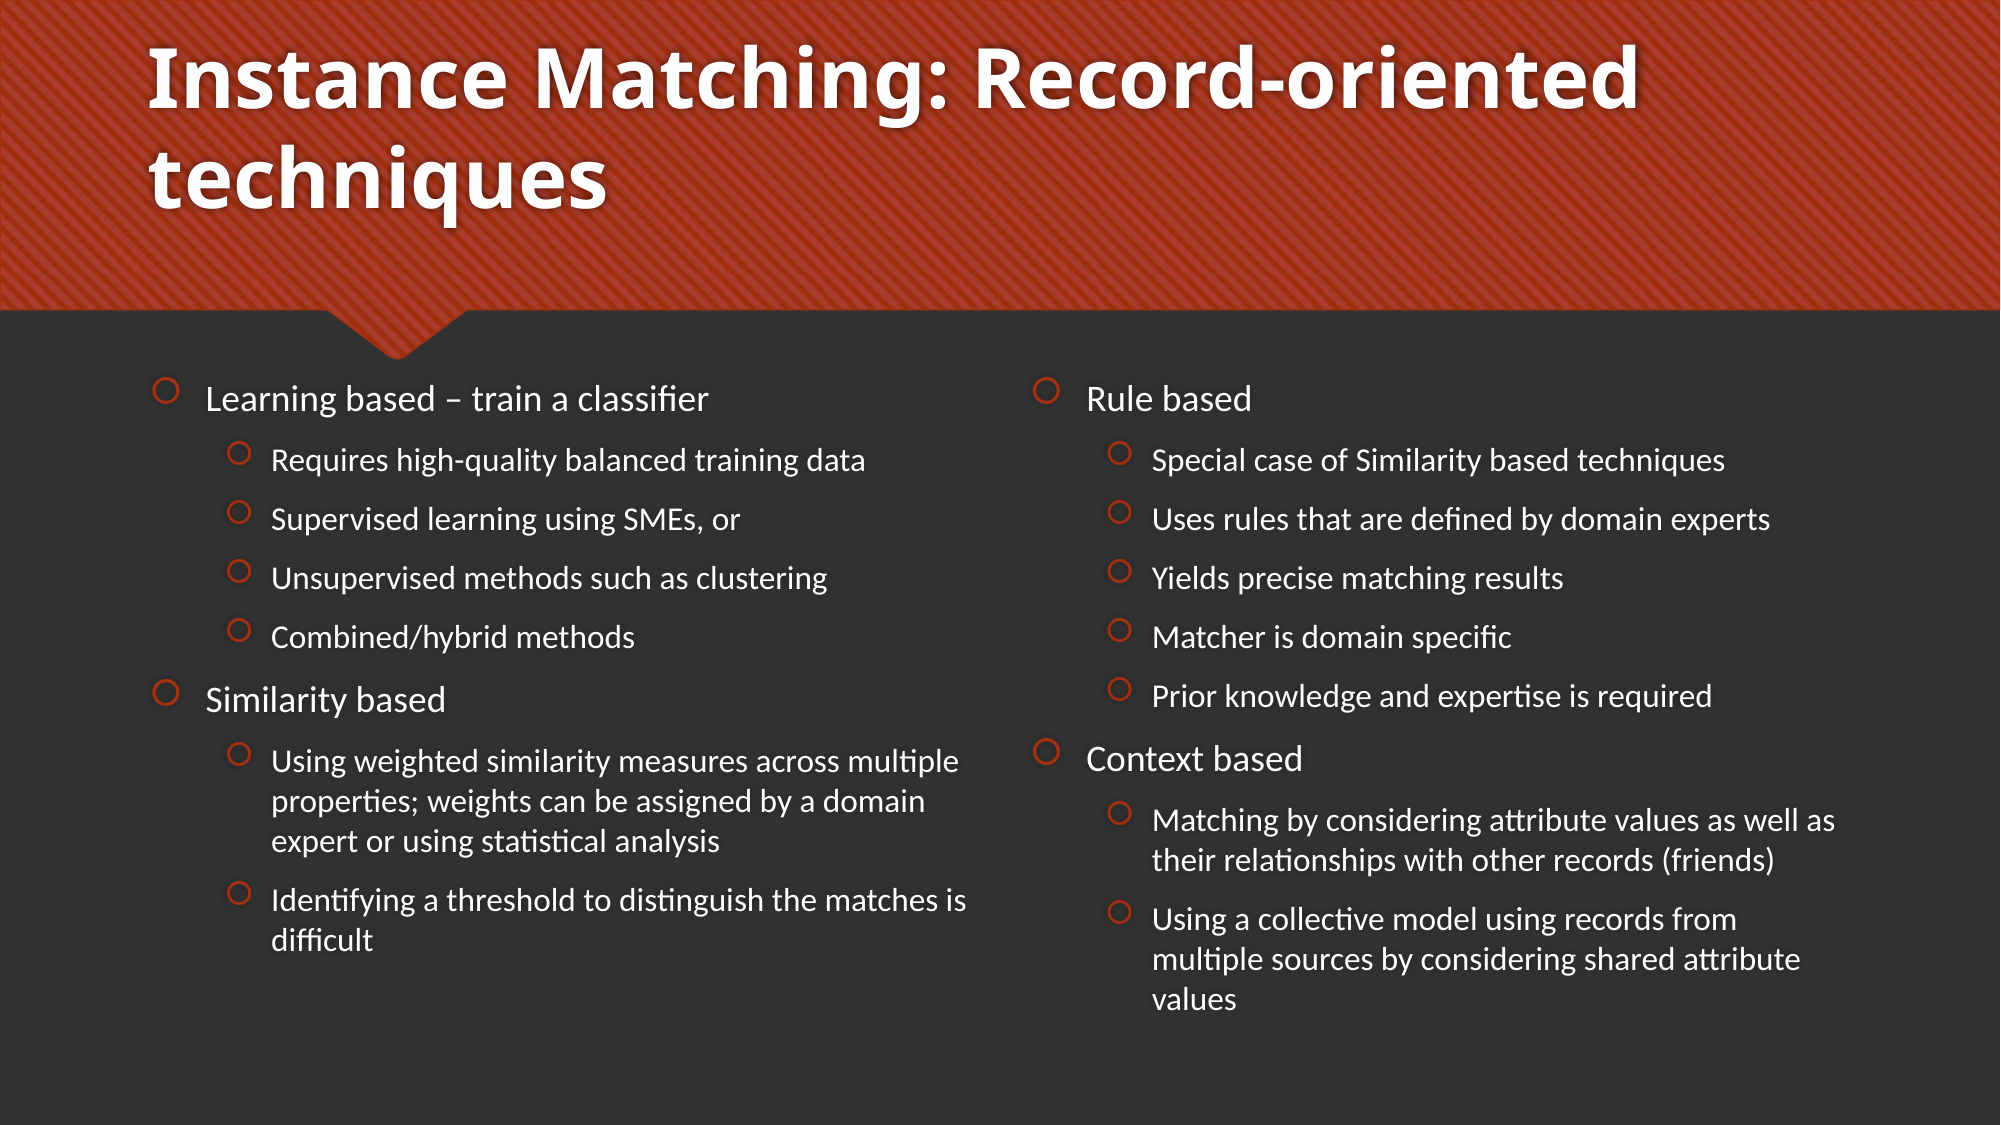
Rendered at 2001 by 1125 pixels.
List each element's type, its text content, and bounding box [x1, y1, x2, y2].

list Learning based – train a classifier Requires high-quality balanced training data Supervised learning using SMEs, or Unsupervised methods such as clustering Combined/hybrid methods Similarity based Using weighted similarity measures across multiple properties; weights can be assigned by a domain expert or using statistical analysis Identifying a threshold to distinguish the matches is difficult [134, 366, 985, 1050]
title Instance Matching: Record-oriented techniques [132, 73, 1868, 233]
list Rule based Special case of Similarity based techniques Uses rules that are defined by domain experts Yields precise matching results Matcher is domain specific Prior knowledge and expertise is required Context based Matching by considering attribute values as well as their relationships with other records (friends) Using a collective model using records from multiple sources by considering shared attribute values [1014, 366, 1868, 1050]
